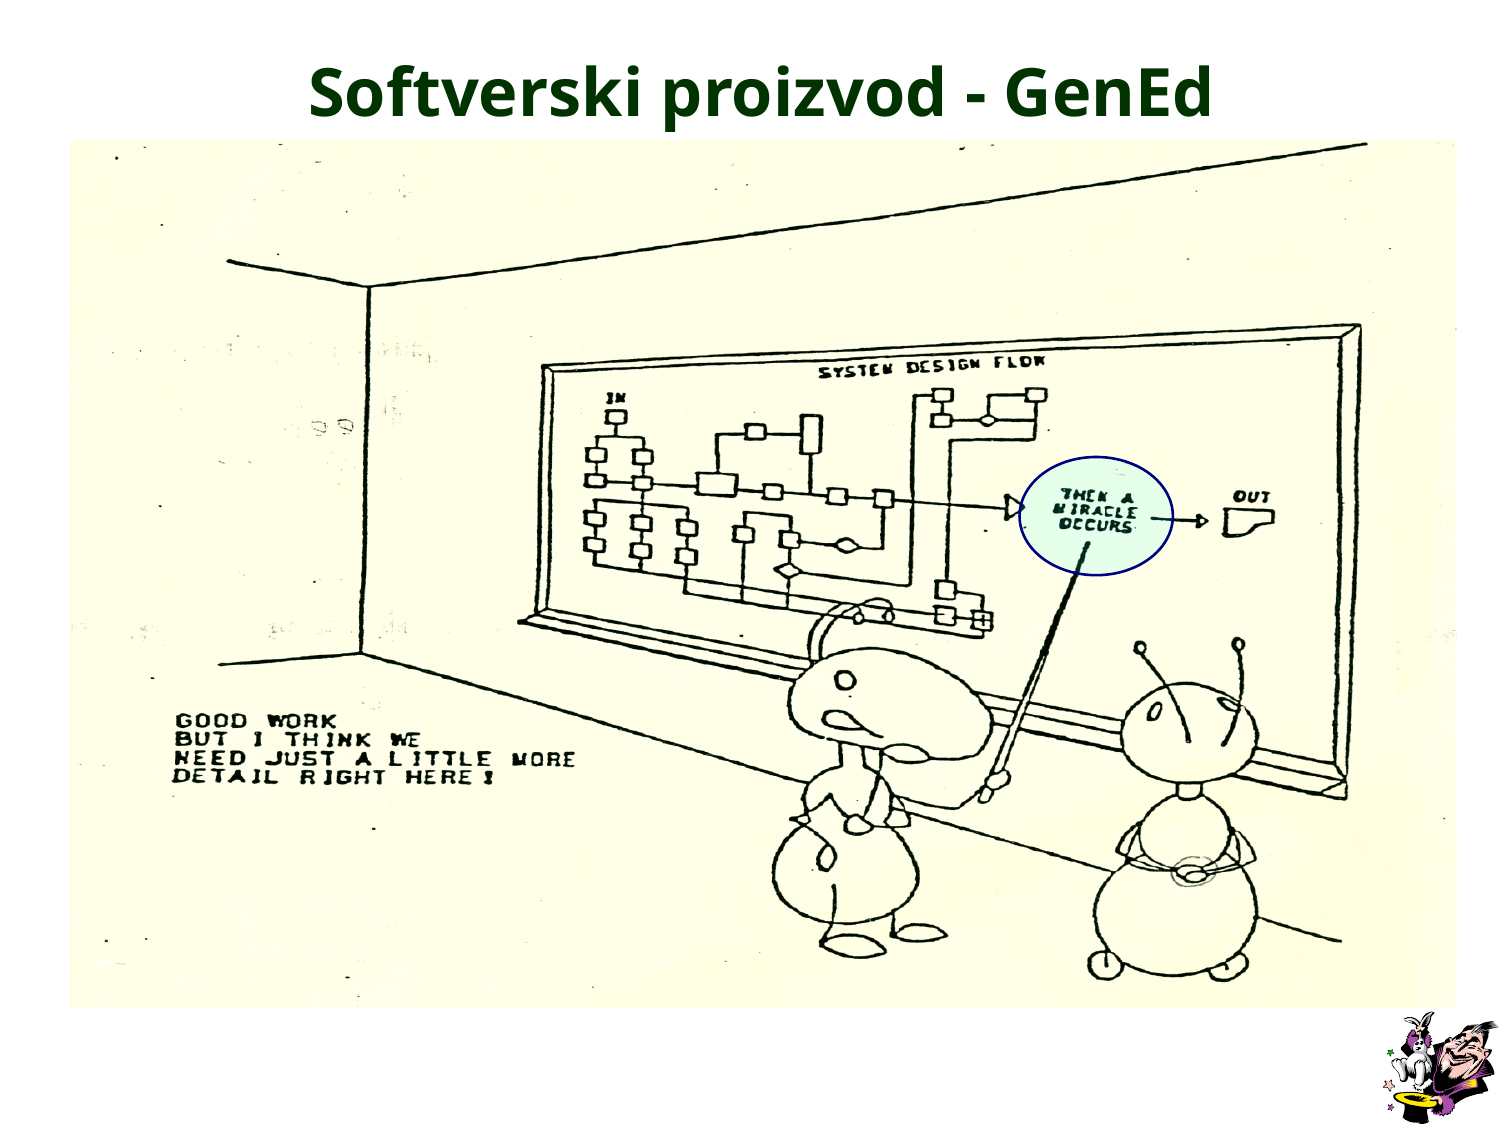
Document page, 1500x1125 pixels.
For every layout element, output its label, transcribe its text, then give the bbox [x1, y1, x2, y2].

title Softverski proizvod - GenEd [70, 42, 1454, 138]
picture [70, 140, 1457, 1008]
picture [1382, 1010, 1500, 1125]
